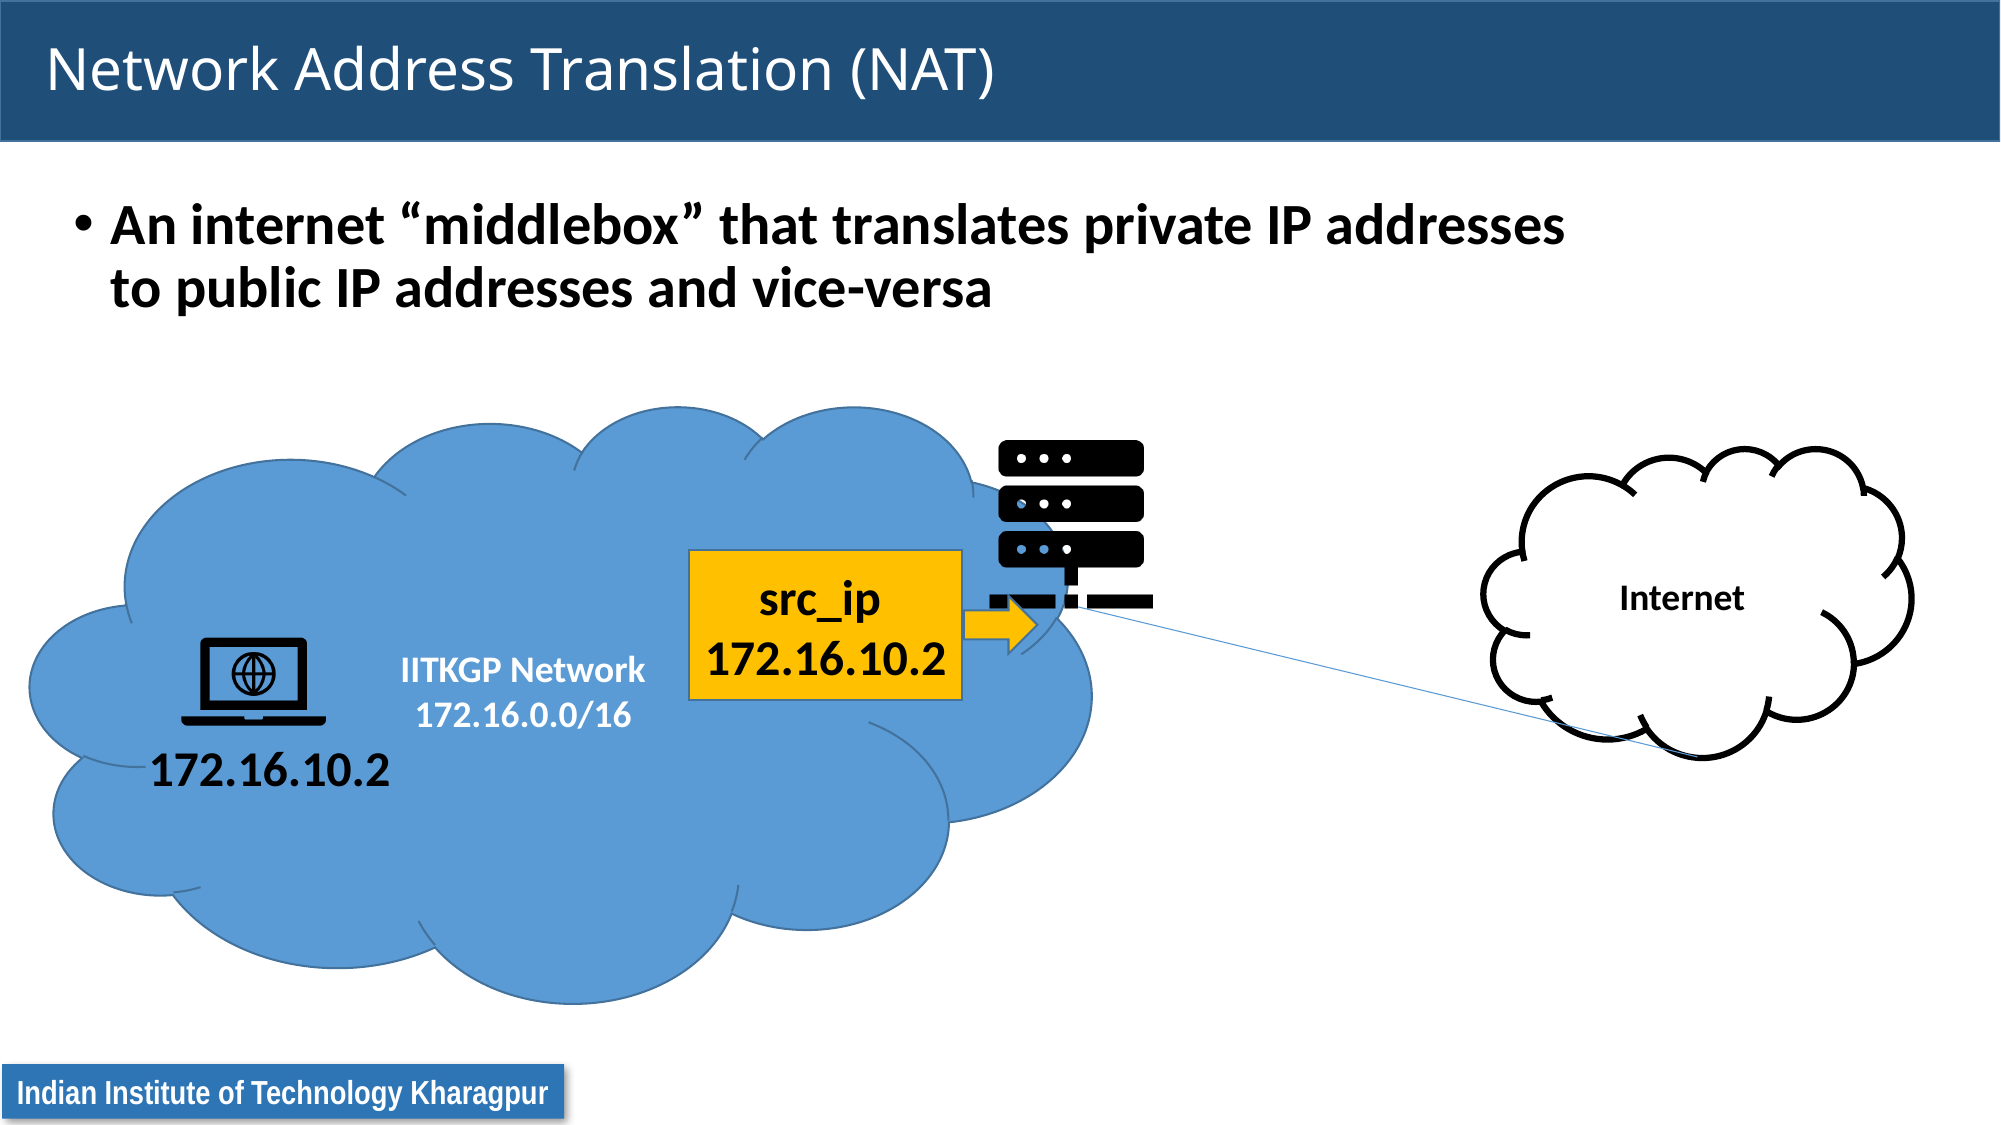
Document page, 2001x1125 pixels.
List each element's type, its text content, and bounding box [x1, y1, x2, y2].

text_box IITKGP Network 172.16.0.0/16 [28, 406, 1093, 1005]
list An internet “middlebox” that translates private IP addresses to public IP addresses and vice-versa [58, 186, 1954, 1065]
picture [178, 606, 329, 757]
text_box Internet [1482, 448, 1913, 760]
text_box src_ip 172.16.10.2 [689, 558, 962, 694]
text_box 172.16.10.2 [133, 729, 406, 804]
text_box [688, 549, 963, 701]
title Network Address Translation (NAT) [30, 1, 2000, 141]
picture [962, 415, 1180, 633]
text_box [962, 633, 1031, 657]
